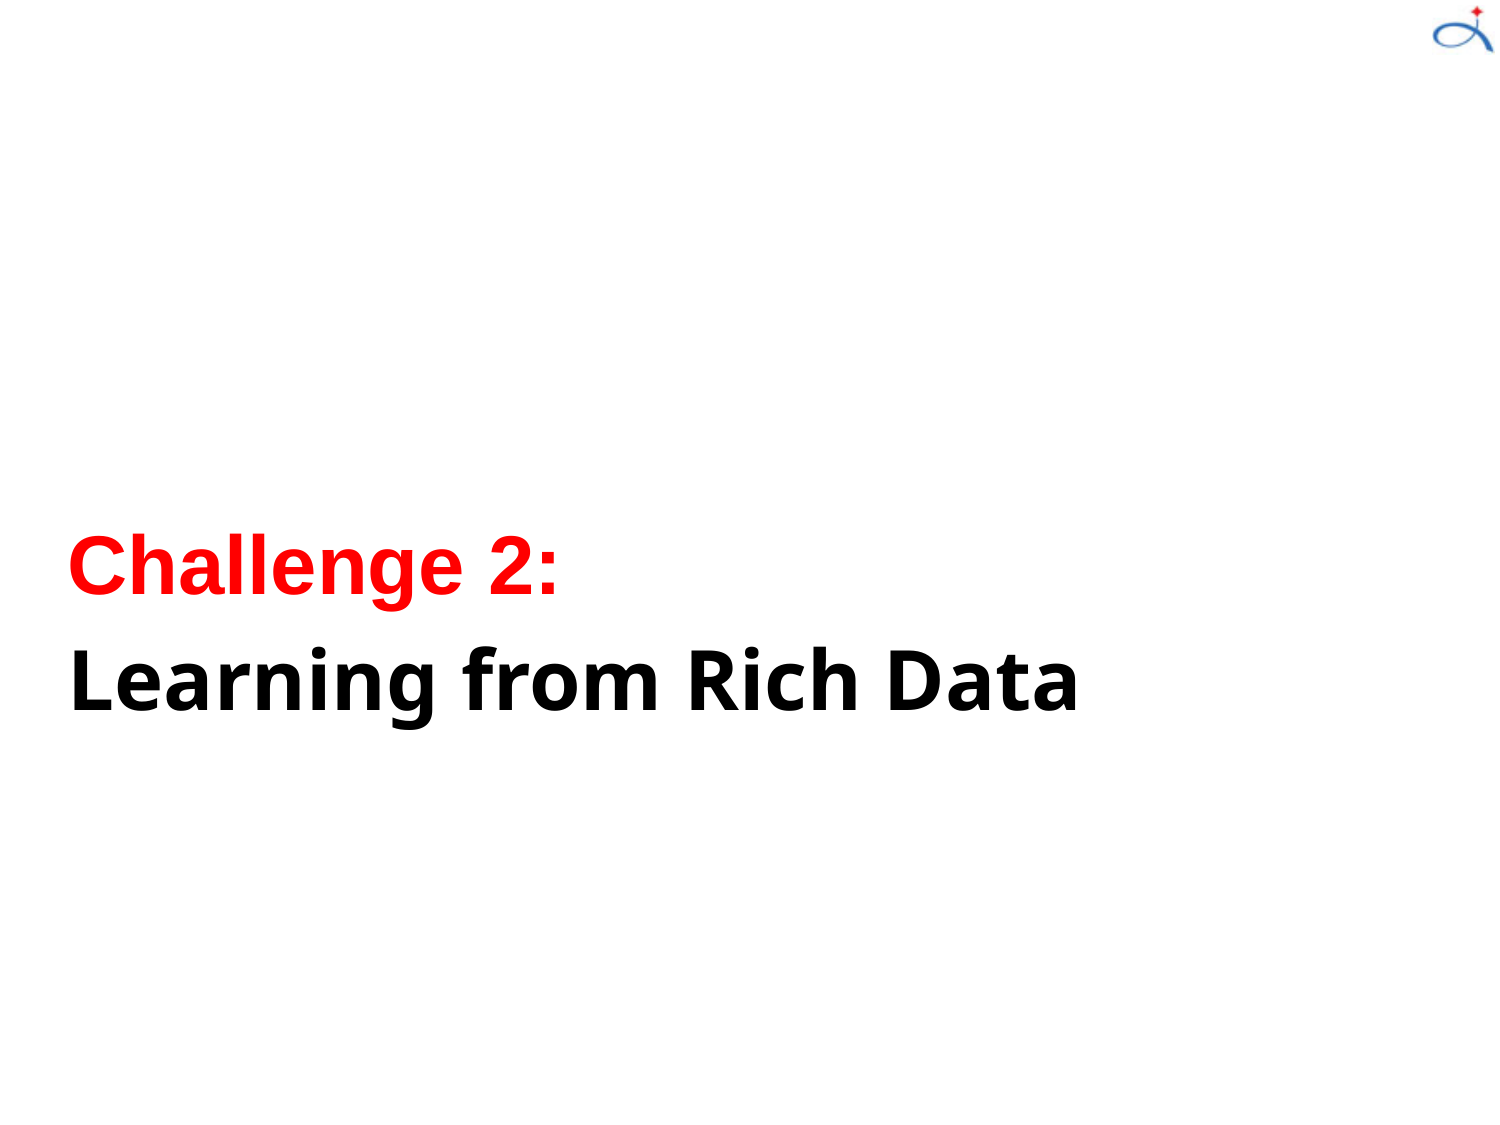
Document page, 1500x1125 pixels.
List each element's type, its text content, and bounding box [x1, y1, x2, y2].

text_box Challenge 2: Learning from Rich Data [53, 503, 1448, 740]
picture [1432, 5, 1495, 55]
